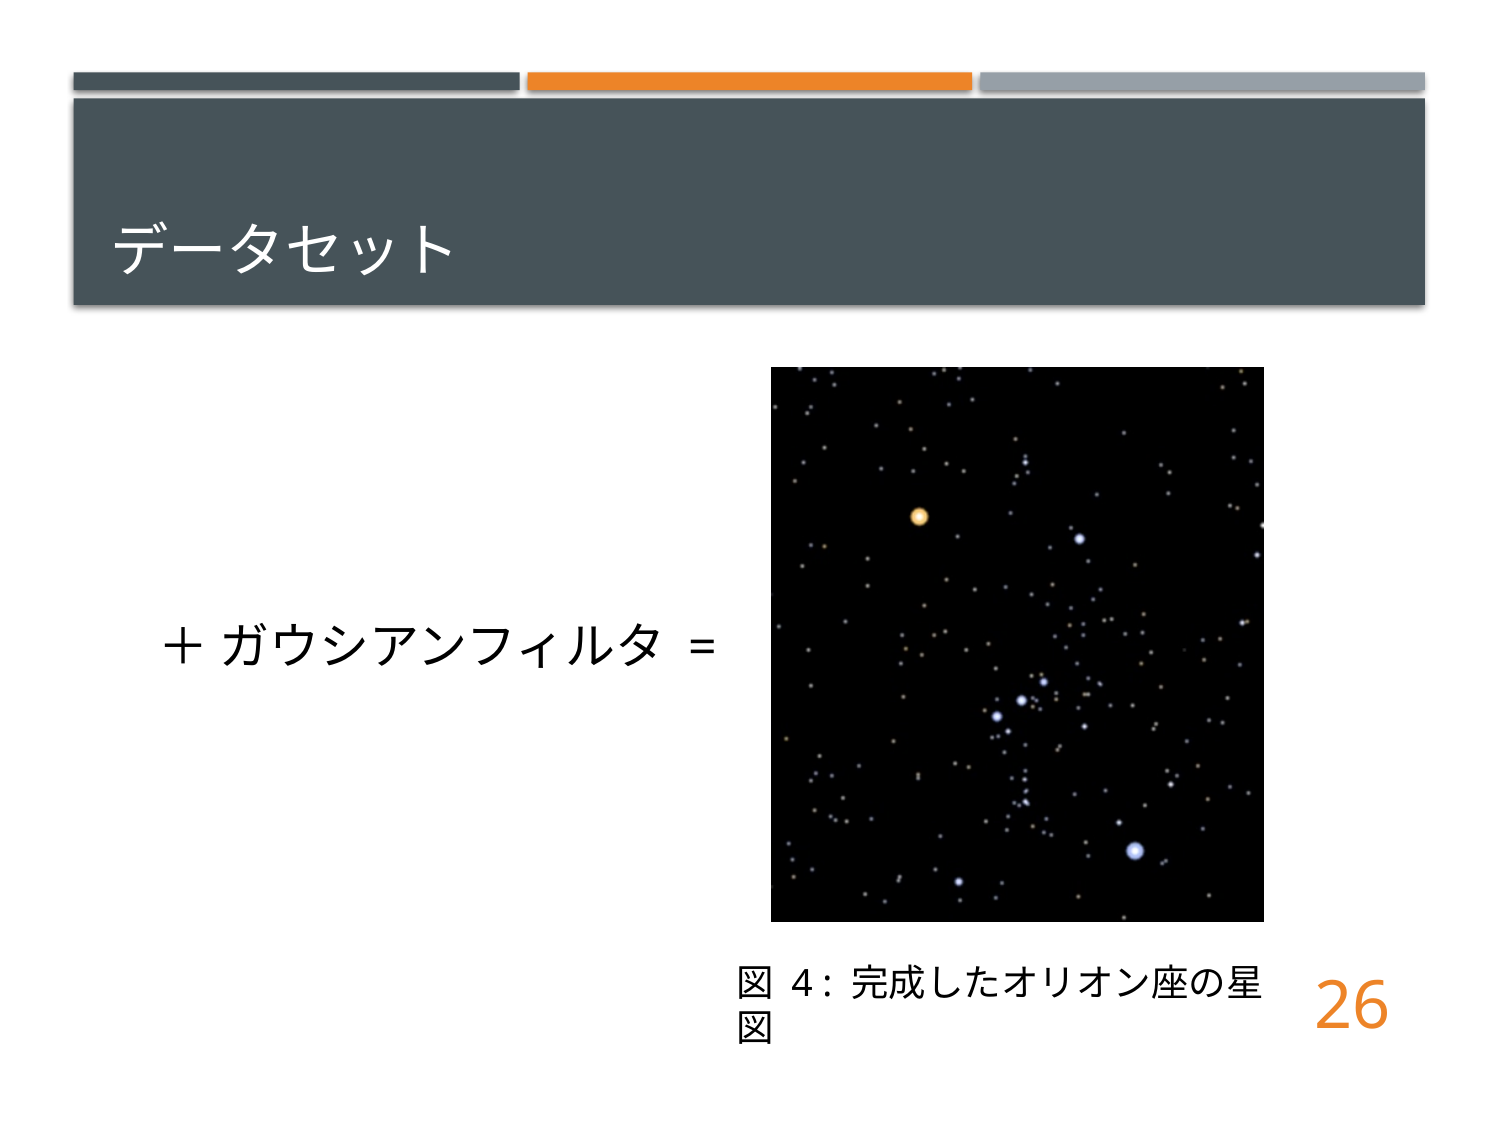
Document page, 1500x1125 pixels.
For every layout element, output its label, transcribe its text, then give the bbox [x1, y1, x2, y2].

text_box ＋ ガウシアンフィルタ = [143, 606, 737, 682]
picture [771, 367, 1265, 923]
text_box 図 4 : 完成したオリオン座の星図 [721, 951, 1315, 1057]
slide_number 26 [1315, 977, 1406, 1037]
title データセット [95, 112, 1406, 291]
